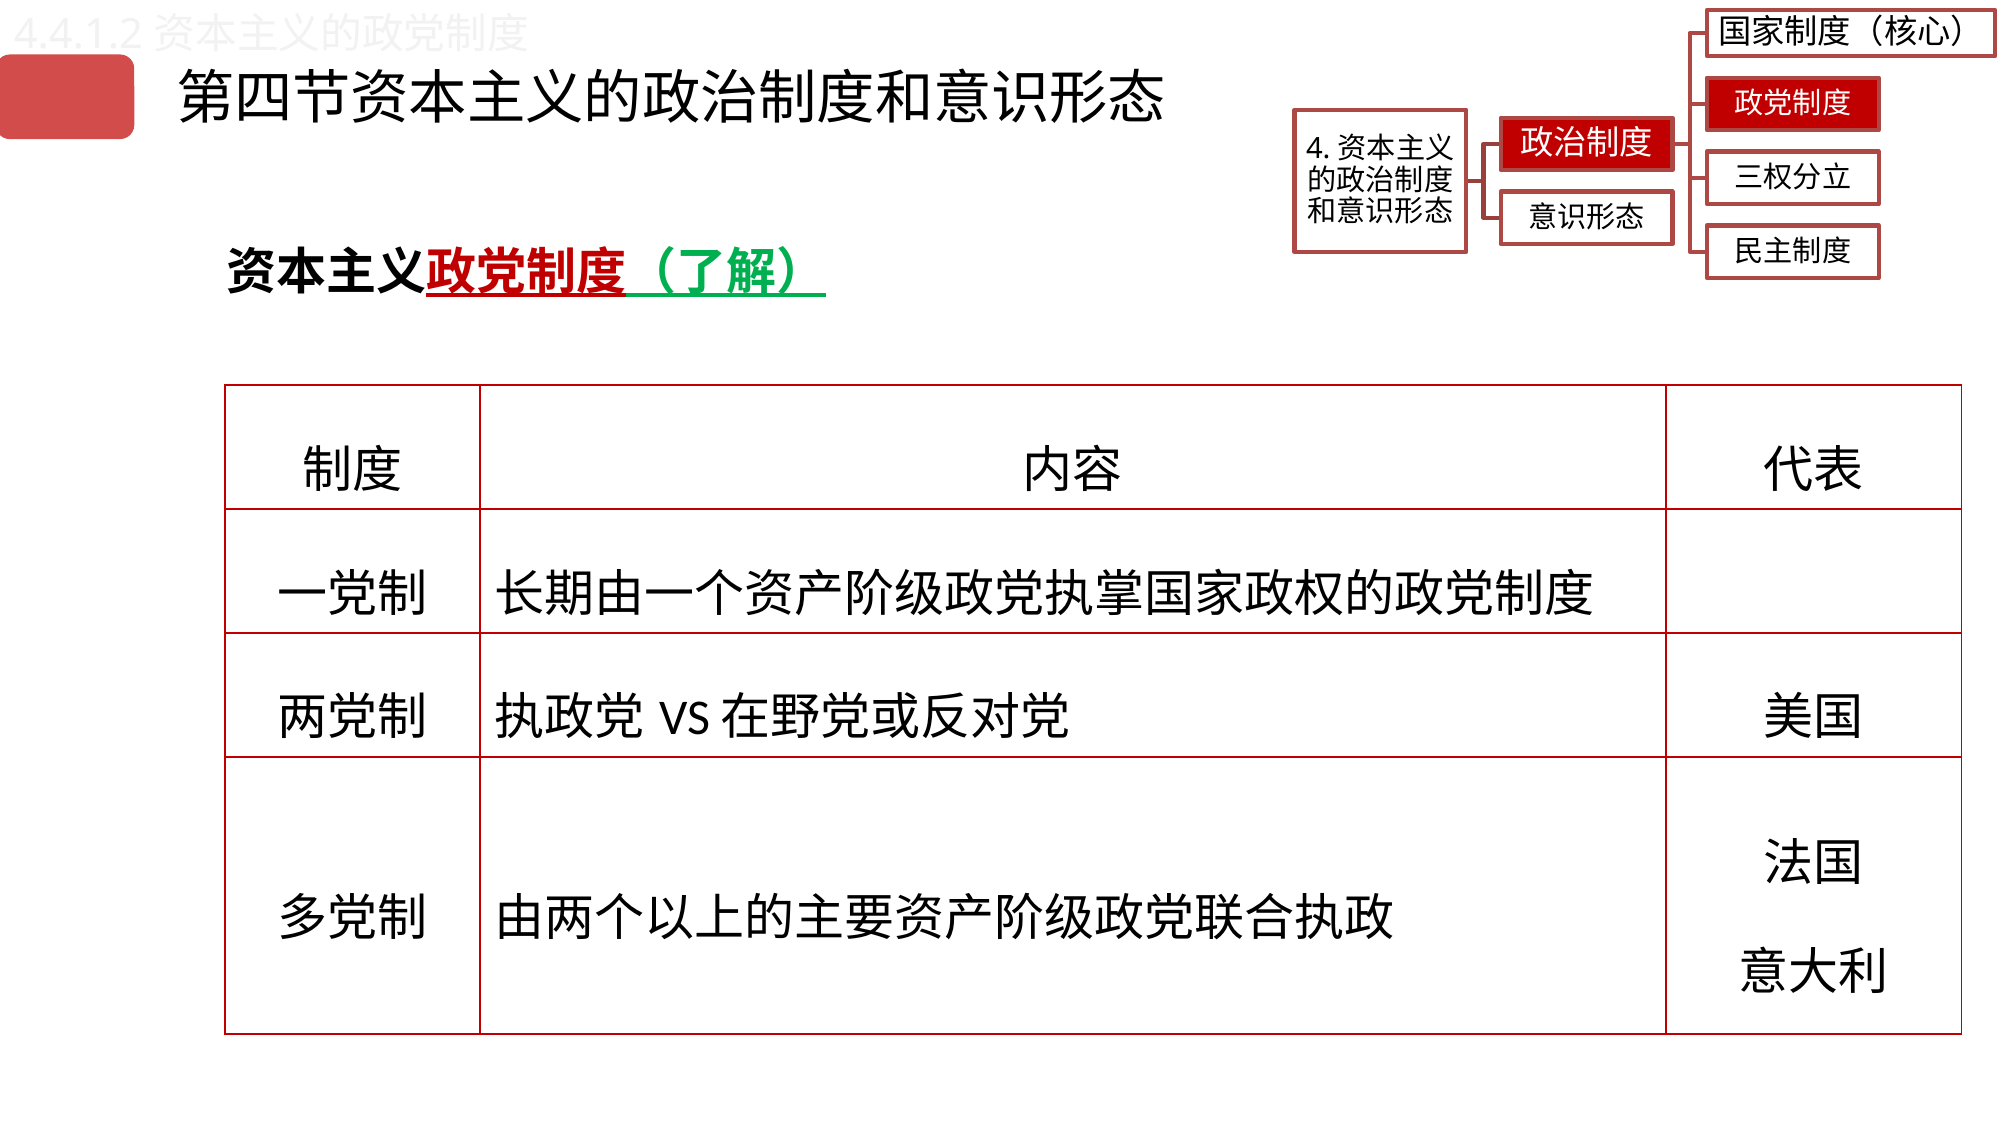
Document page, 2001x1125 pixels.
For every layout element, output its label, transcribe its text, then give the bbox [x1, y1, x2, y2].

table_cell [1667, 510, 1961, 632]
table_cell 执政党VS在野党或反对党 [481, 634, 1665, 756]
table_cell 两党制 [226, 634, 479, 756]
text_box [1231, 9, 2000, 279]
table_cell 由两个以上的主要资产阶级政党联合执政 [481, 758, 1665, 1033]
table_cell 法国 意大利 [1667, 758, 1961, 1033]
text_box 资本主义政党制度（了解） [211, 231, 842, 307]
table_header 制度 [226, 386, 479, 508]
table_cell 一党制 [226, 510, 479, 632]
table_header 内容 [481, 386, 1665, 508]
table_cell 美国 [1667, 634, 1961, 756]
text_box 第四节资本主义的政治制度和意识形态 [161, 52, 1225, 159]
text_box 4.4.1.2资本主义的政党制度 [0, 0, 1098, 106]
table_cell 多党制 [226, 758, 479, 1033]
table_cell 长期由一个资产阶级政党执掌国家政权的政党制度 [481, 510, 1665, 632]
table_header 代表 [1667, 386, 1961, 508]
